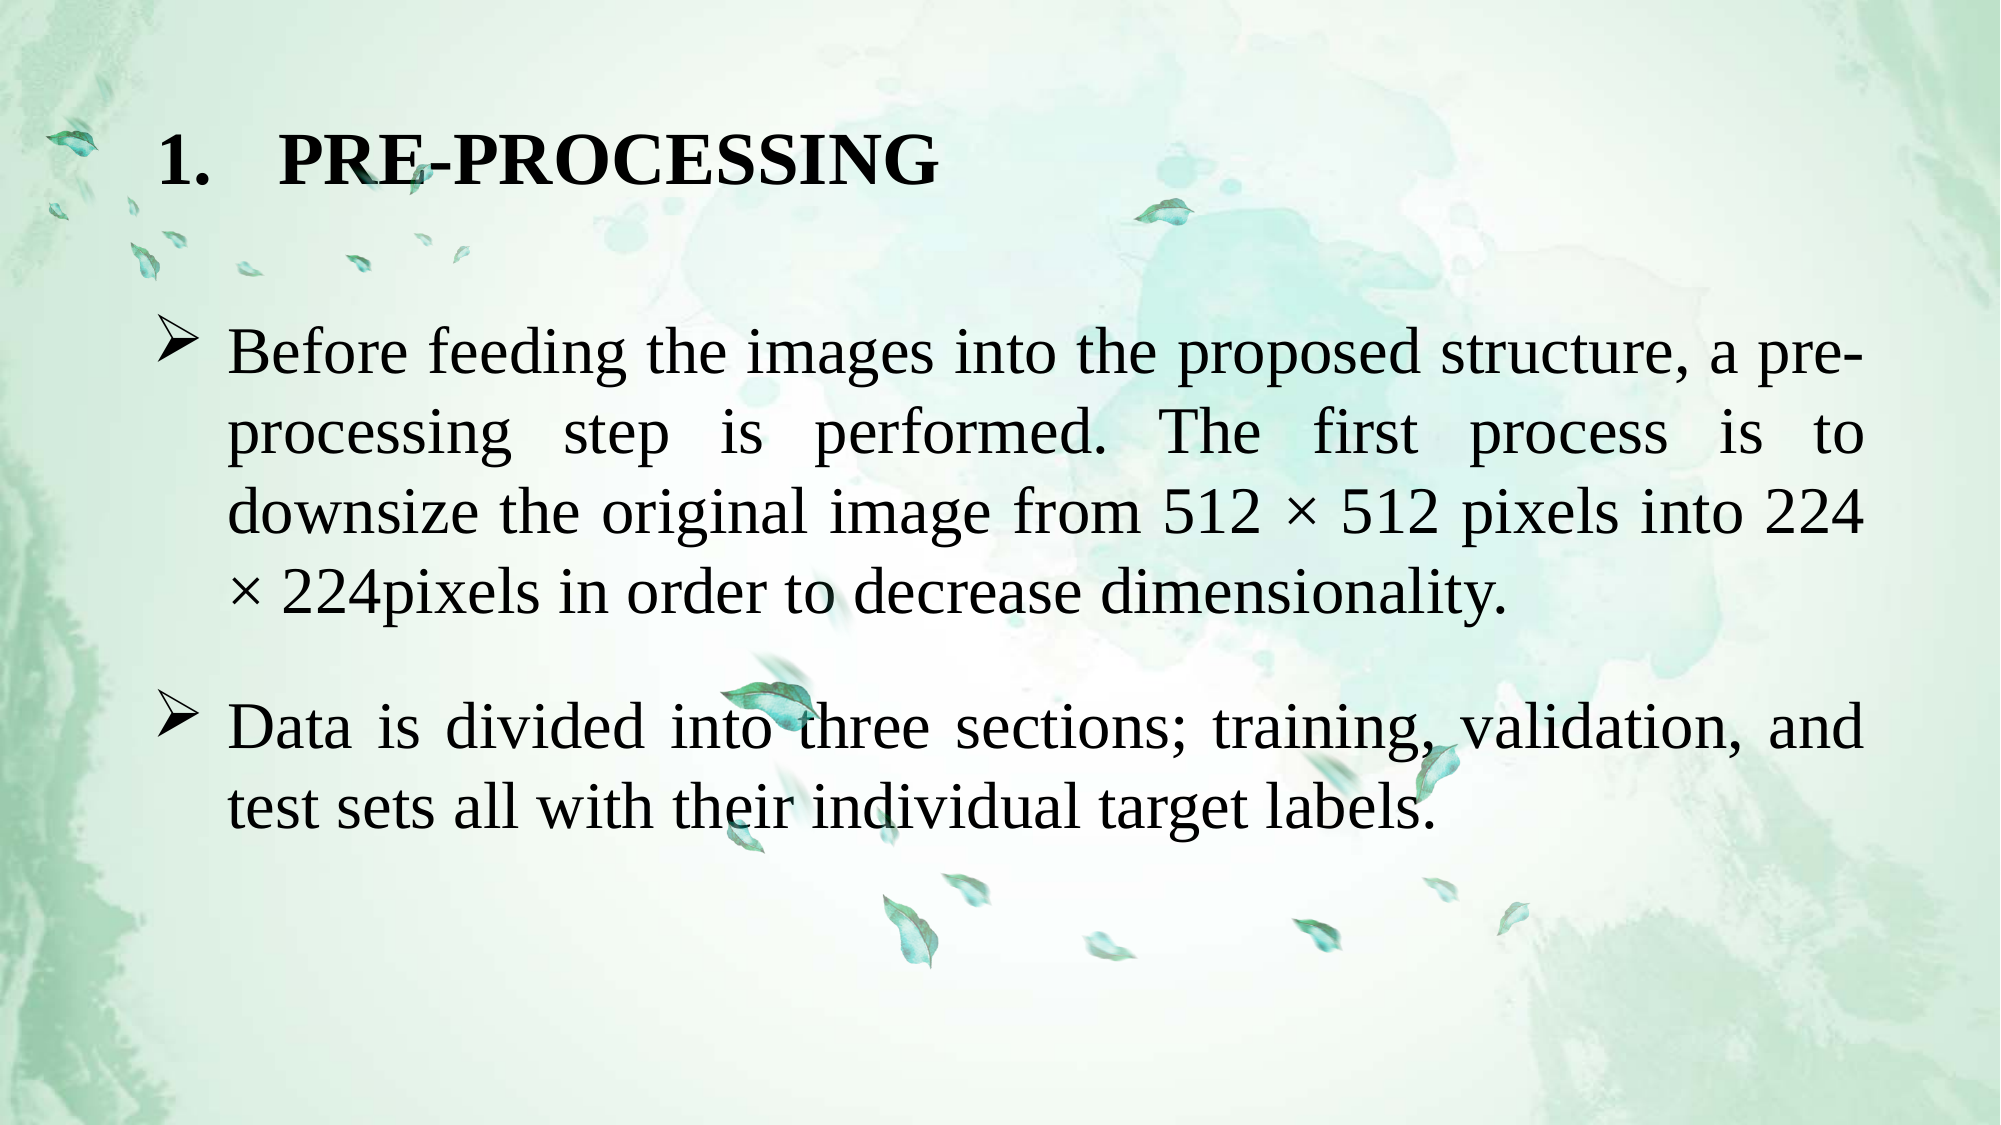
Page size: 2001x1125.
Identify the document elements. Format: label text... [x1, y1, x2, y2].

title PRE-PROCESSING [518, 60, 961, 249]
list Before feeding the images into the proposed structure, a pre-processing step is performed. The first process is to downsize the original image from 512 × 512 pixels into 224 × 224pixels in order to decrease dimensionality. Data is divided into three sections; training, validation, and test sets all with their individual target labels. [1618, 299, 1884, 1014]
picture [0, 0, 2001, 1125]
list Before feeding the images into the proposed structure, a pre-processing step is performed. The first process is to downsize the original image from 512 × 512 pixels into 224 × 224pixels in order to decrease dimensionality. Data is divided into three sections; training, validation, and test sets all with their individual target labels. [137, 299, 602, 1014]
